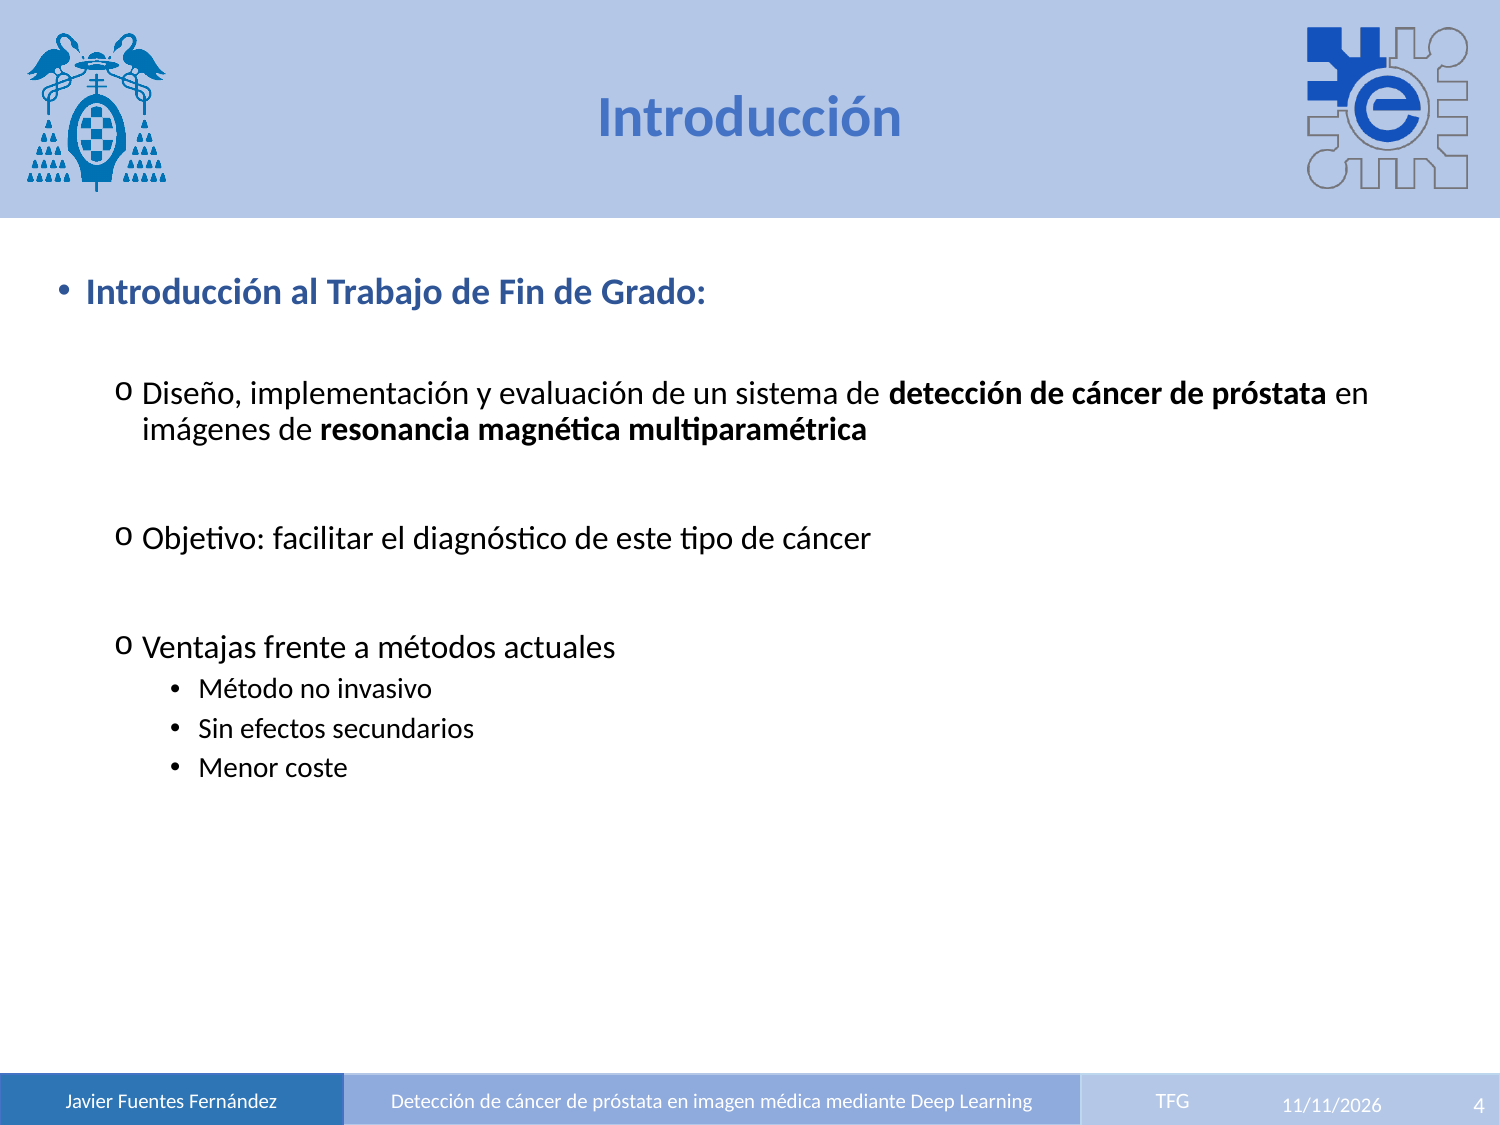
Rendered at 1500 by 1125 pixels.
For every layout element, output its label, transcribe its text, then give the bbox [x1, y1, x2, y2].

picture [1307, 27, 1468, 78]
list Introducción [0, 78, 1500, 148]
picture [1307, 148, 1468, 189]
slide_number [1266, 1074, 1401, 1125]
slide_number 4 [1414, 1074, 1500, 1125]
picture [24, 148, 170, 193]
list Introducción al Trabajo de Fin de Grado: Diseño, implementación y evaluación de un sistema de detección de cáncer de próstata en imágenes de resonancia magnética multiparamétrica Objetivo: facilitar el diagnóstico de este tipo de cáncer Ventajas frente a métodos actuales Método no invasivo Sin efectos secundarios Menor coste [42, 264, 1458, 1021]
picture [24, 23, 170, 78]
